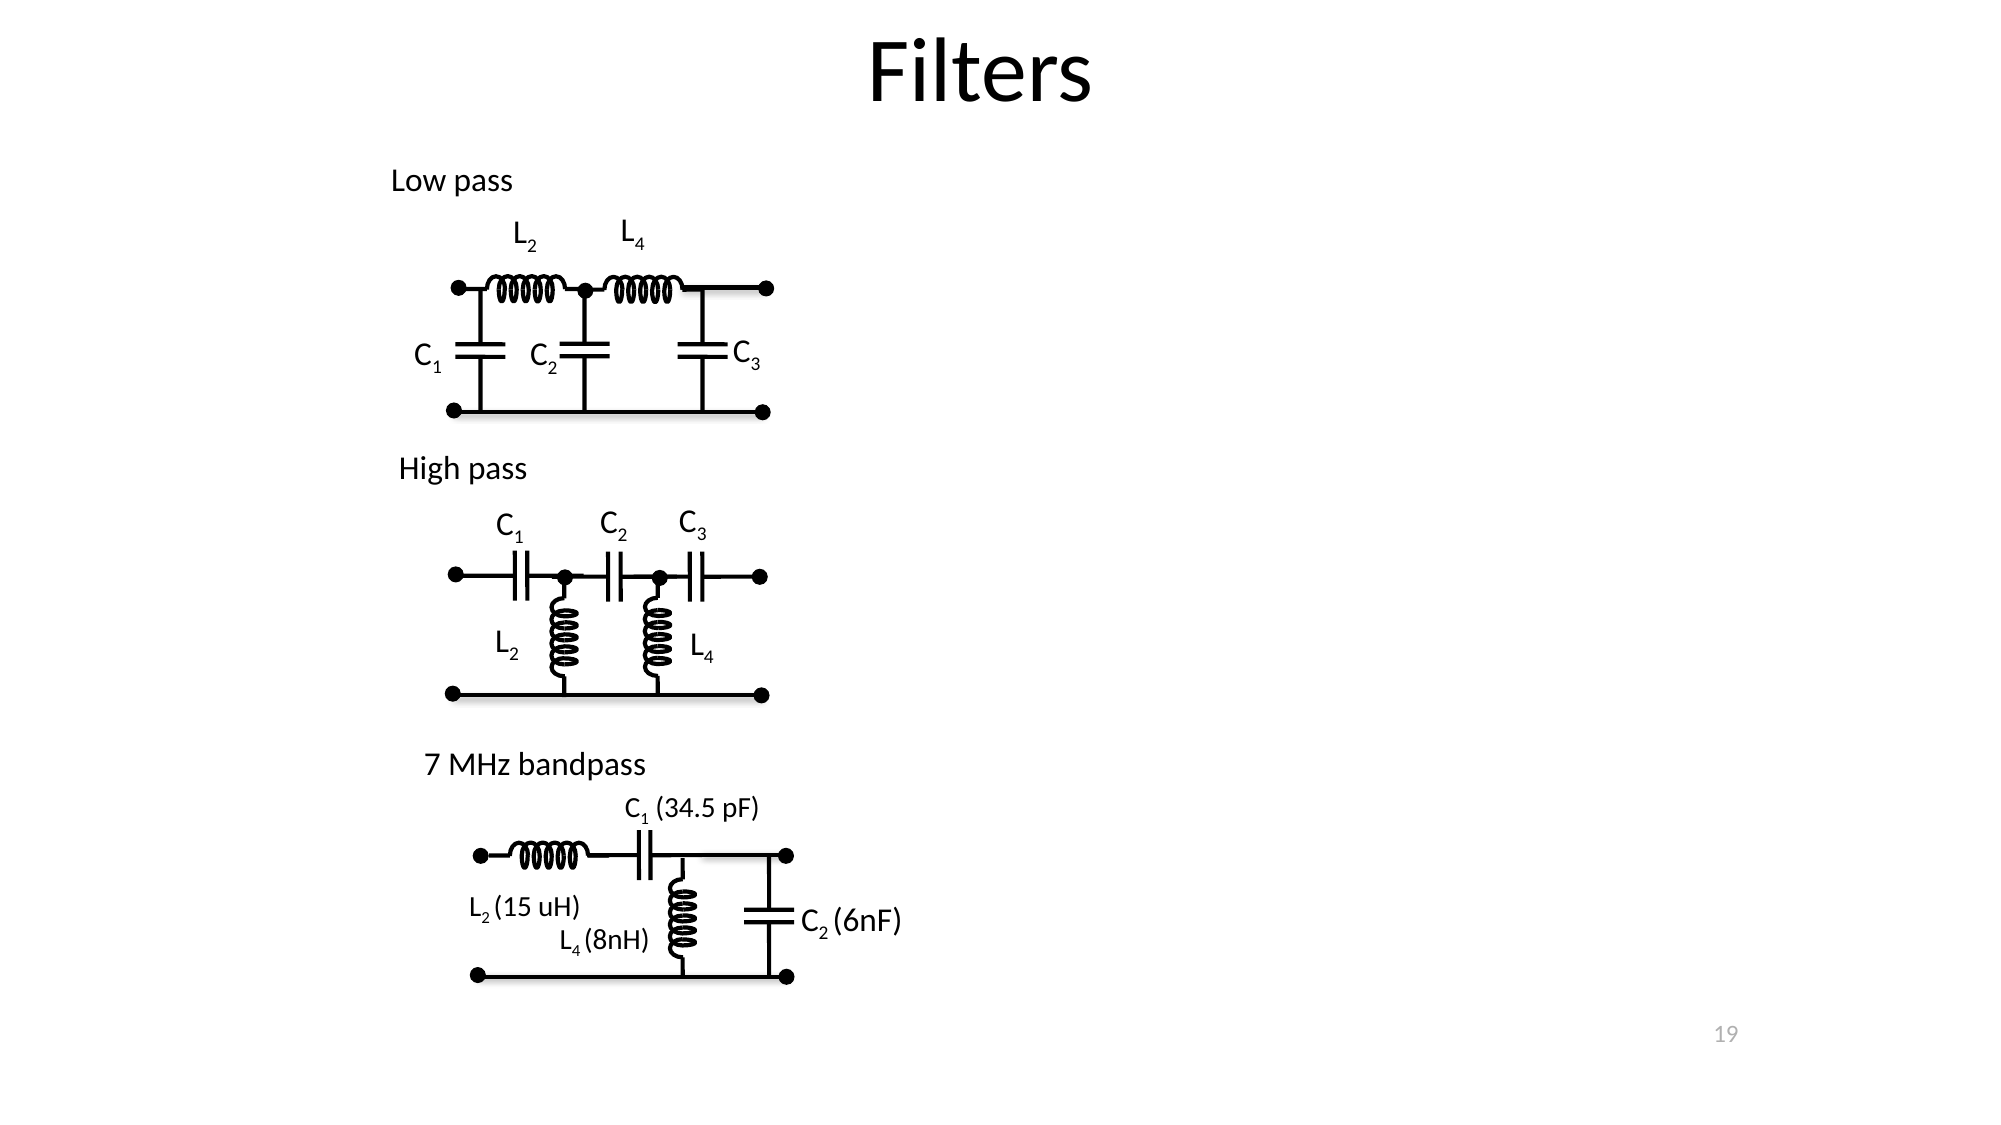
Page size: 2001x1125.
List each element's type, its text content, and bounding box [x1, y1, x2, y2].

text_box Low pass [383, 150, 593, 206]
slide_number 19 [1396, 698, 1747, 1125]
text_box L2 [505, 206, 565, 264]
text_box 7 MHz bandpass [416, 735, 703, 790]
text_box Filters [19, 10, 1943, 121]
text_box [445, 491, 771, 703]
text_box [461, 780, 945, 985]
text_box L4 [613, 201, 673, 262]
text_box High pass [391, 438, 601, 494]
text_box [406, 276, 782, 420]
